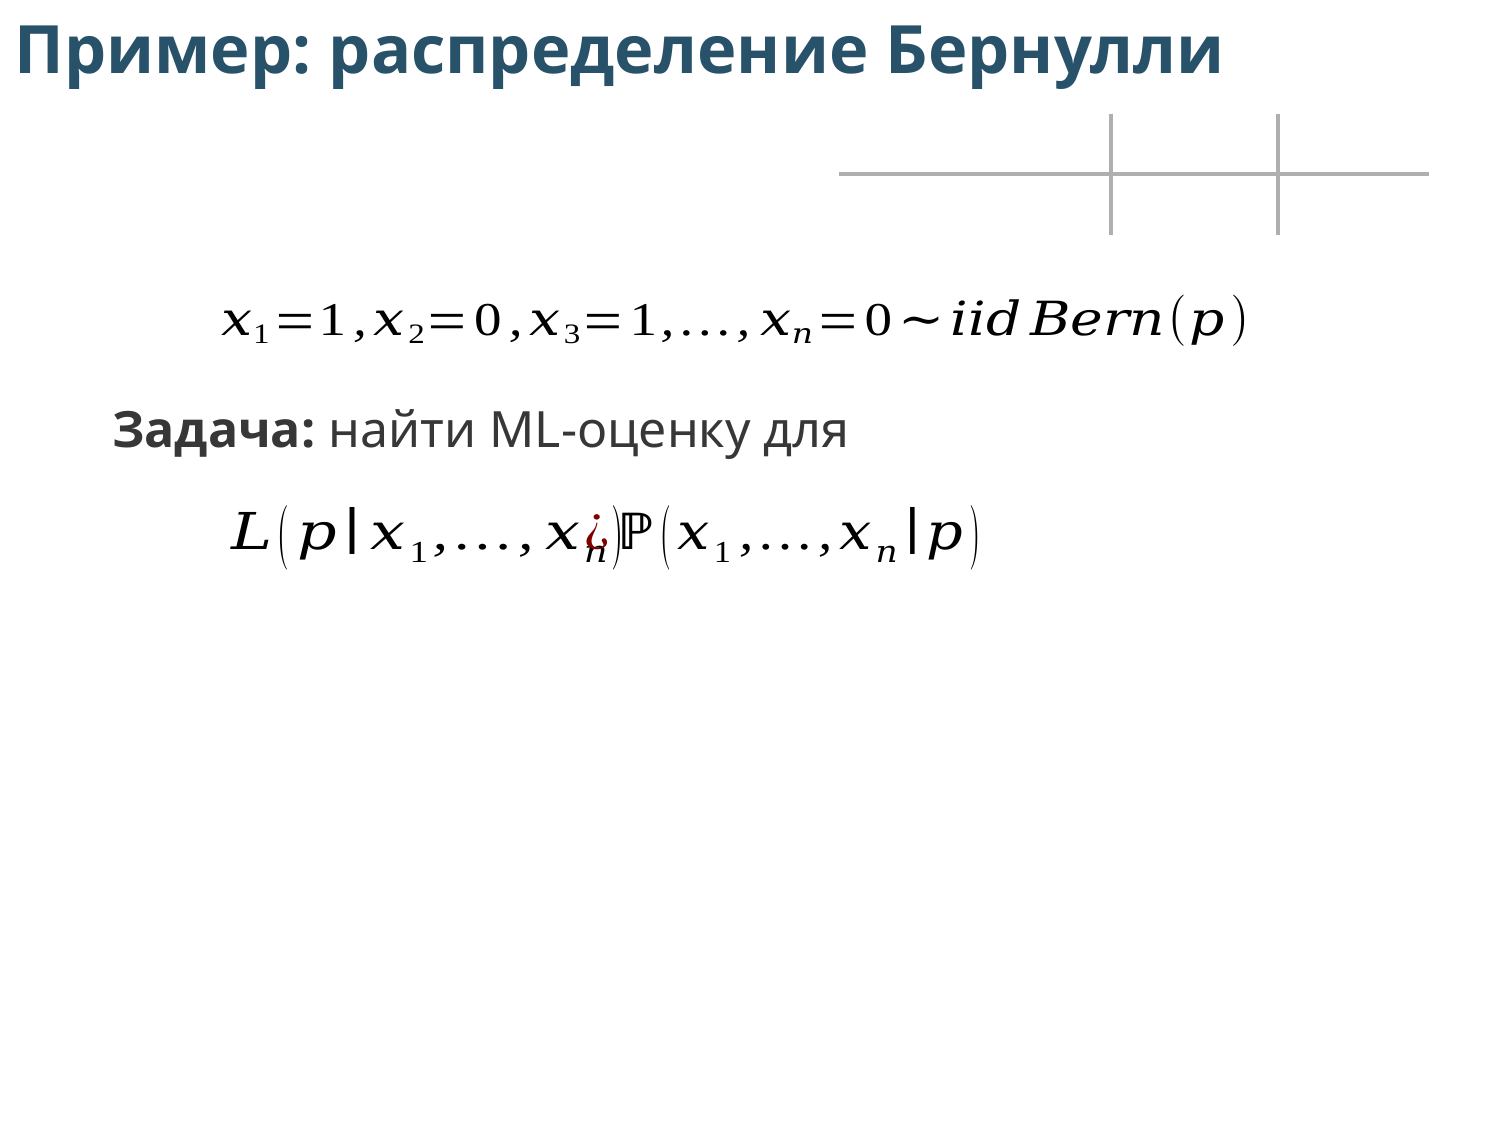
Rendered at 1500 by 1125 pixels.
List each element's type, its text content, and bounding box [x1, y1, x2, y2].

text_box Пример: распределение Бернулли [0, 0, 1500, 96]
